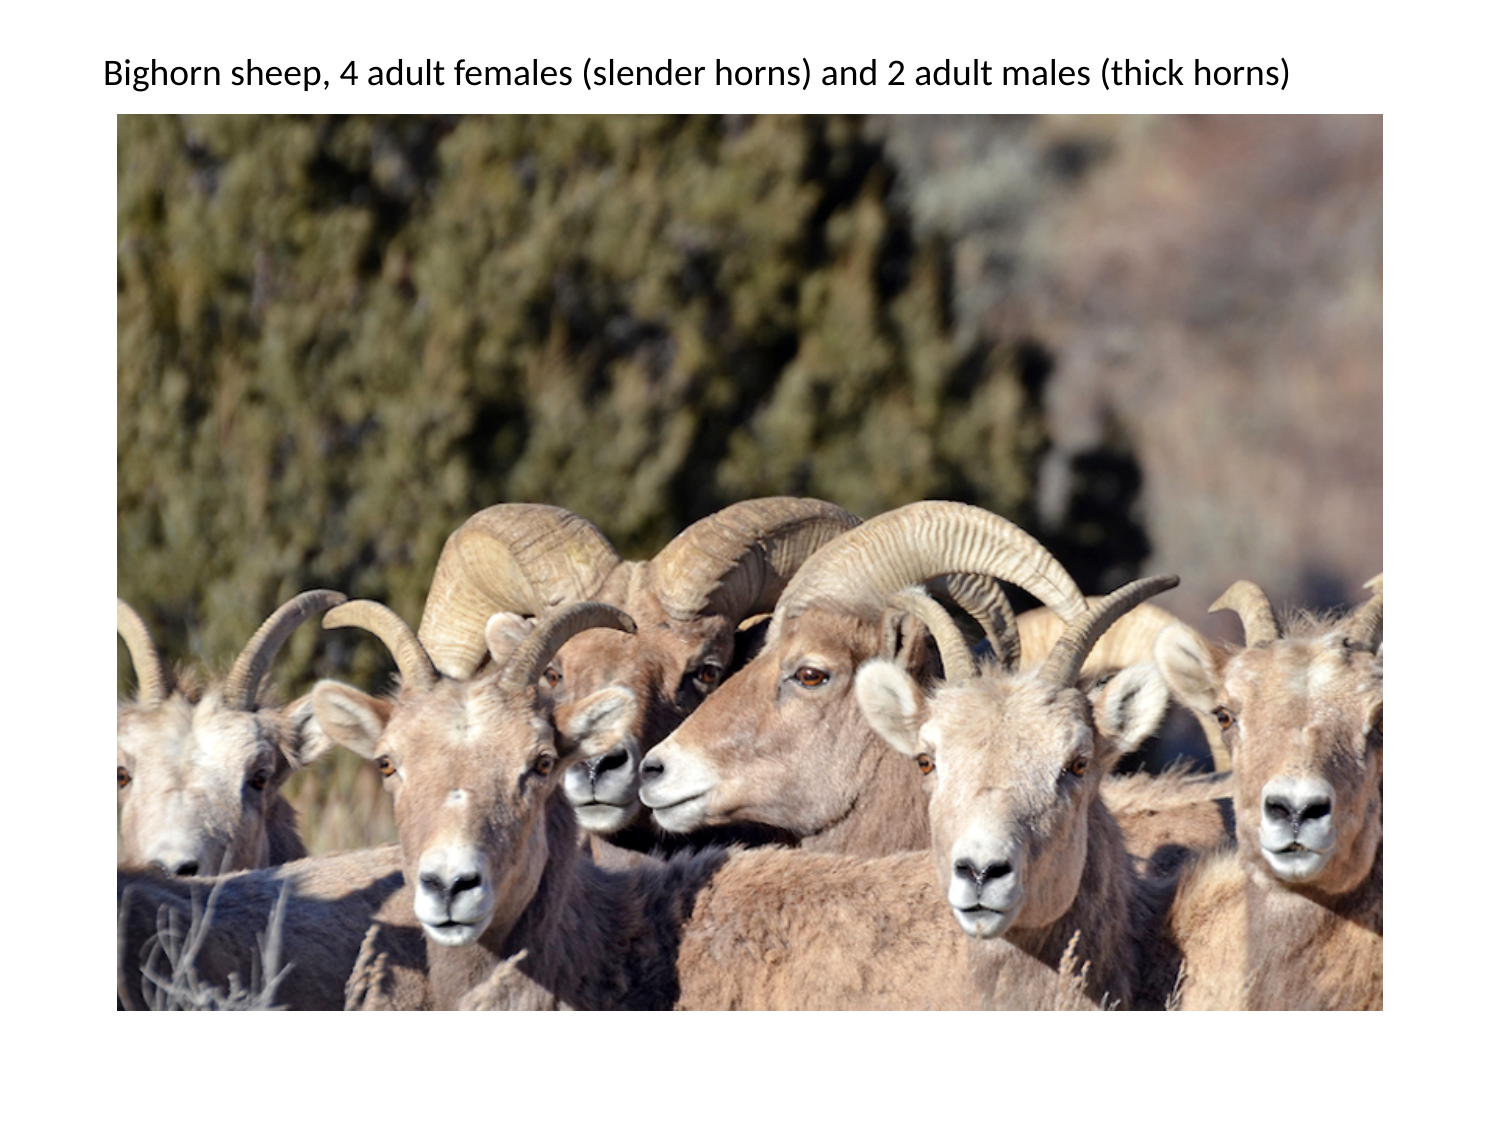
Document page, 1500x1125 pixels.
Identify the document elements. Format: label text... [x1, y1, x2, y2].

text_box Bighorn sheep, 4 adult females (slender horns) and 2 adult males (thick horns) [88, 40, 1325, 101]
picture [117, 114, 1383, 1011]
